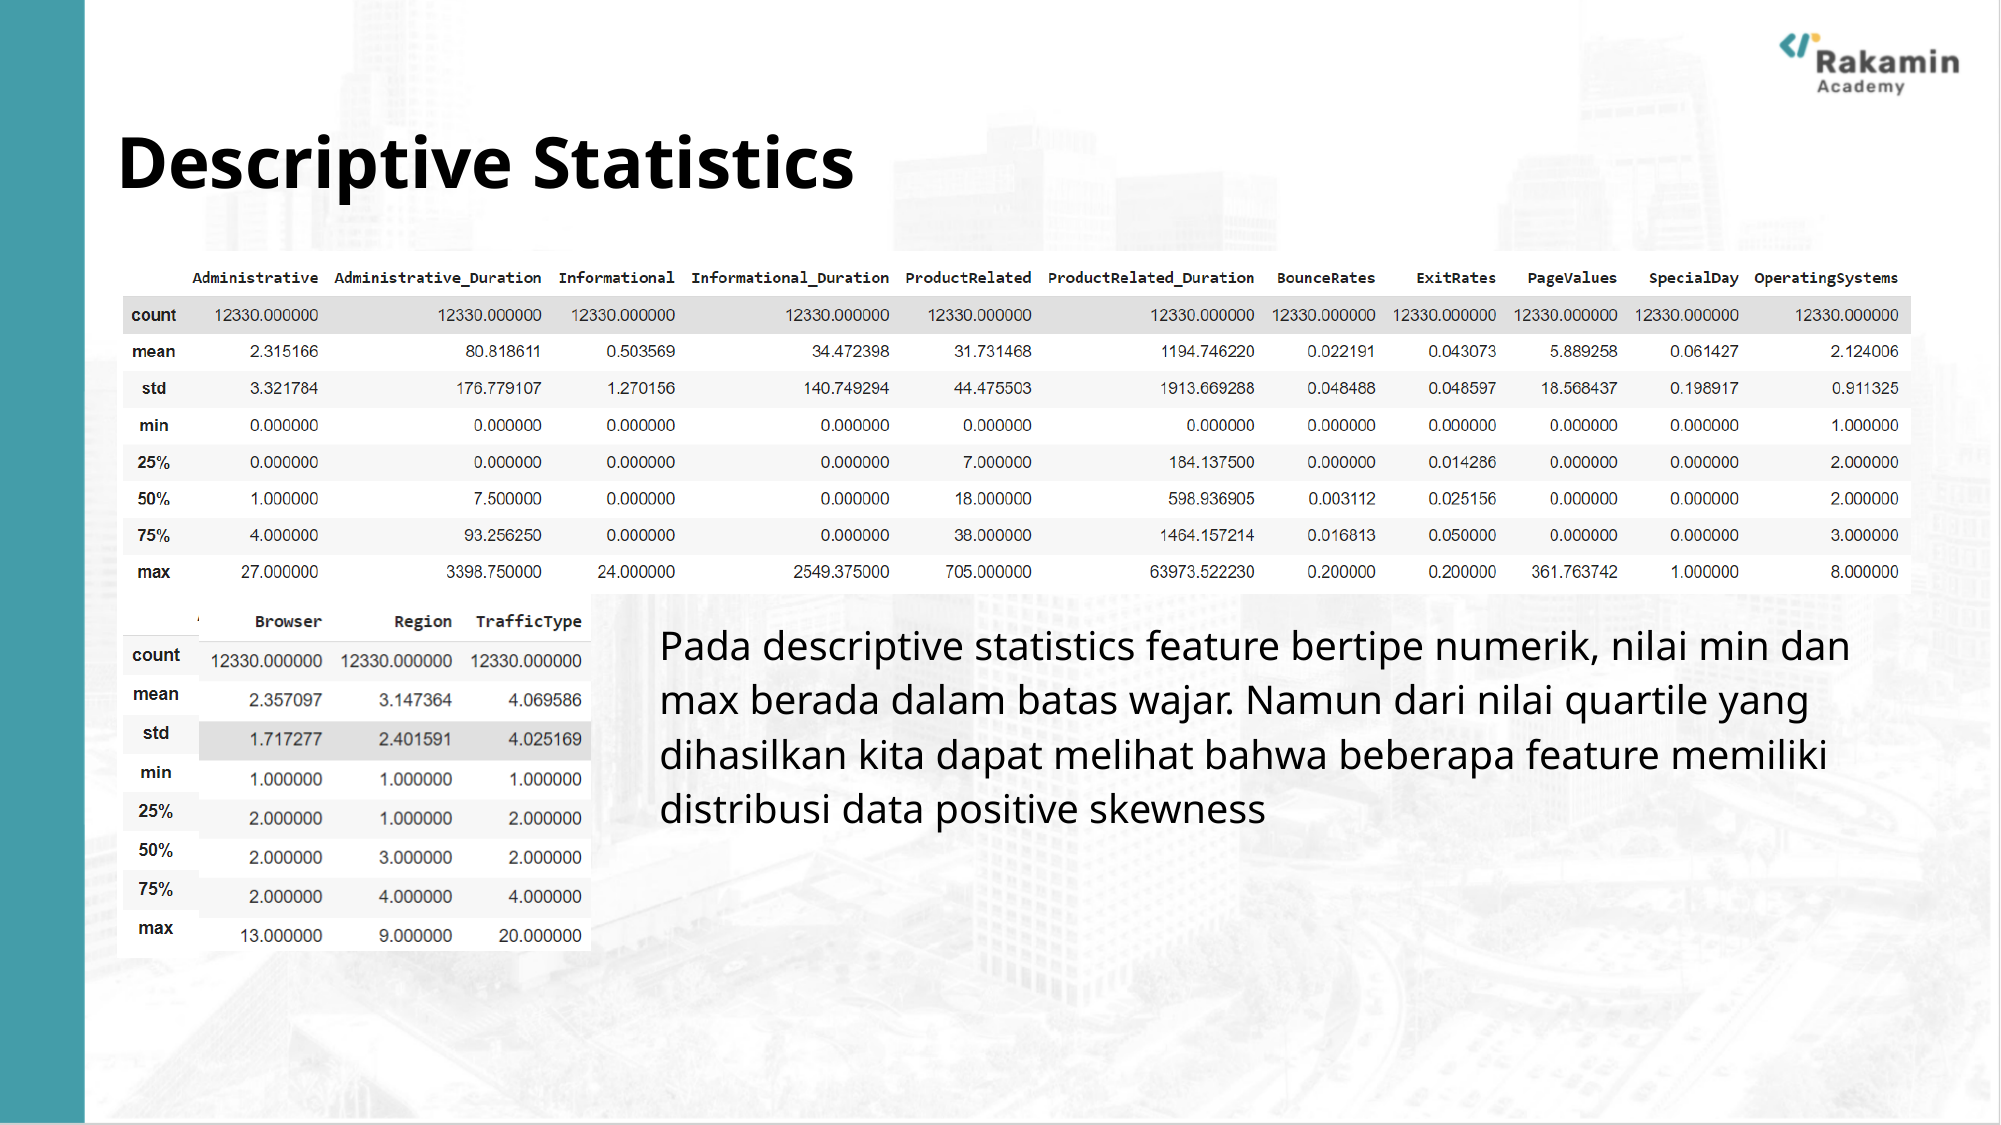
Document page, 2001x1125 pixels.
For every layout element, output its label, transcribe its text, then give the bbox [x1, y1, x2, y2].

title Descriptive Statistics [96, 97, 1932, 223]
list Pada descriptive statistics feature bertipe numerik, nilai min dan max berada dalam batas wajar. Namun dari nilai quartile yang dihasilkan kita dapat melihat bahwa beberapa feature memiliki distribusi data positive skewness [639, 594, 1932, 1000]
picture [0, 0, 2001, 1125]
